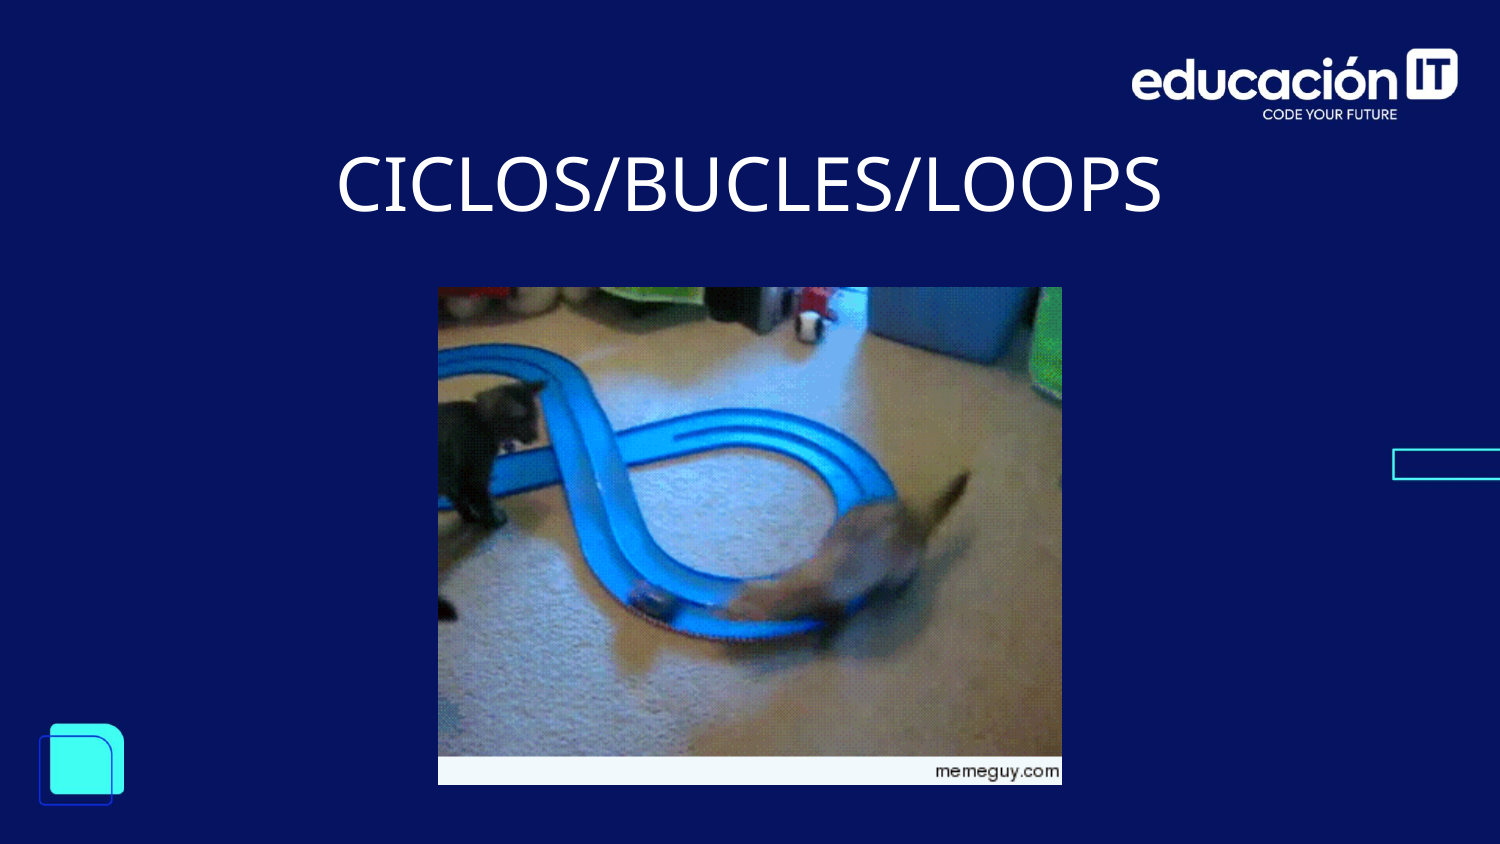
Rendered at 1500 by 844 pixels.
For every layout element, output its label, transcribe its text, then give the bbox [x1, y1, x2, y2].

text_box CICLOS/BUCLES/LOOPS [229, 145, 1271, 308]
picture [0, 0, 1500, 844]
